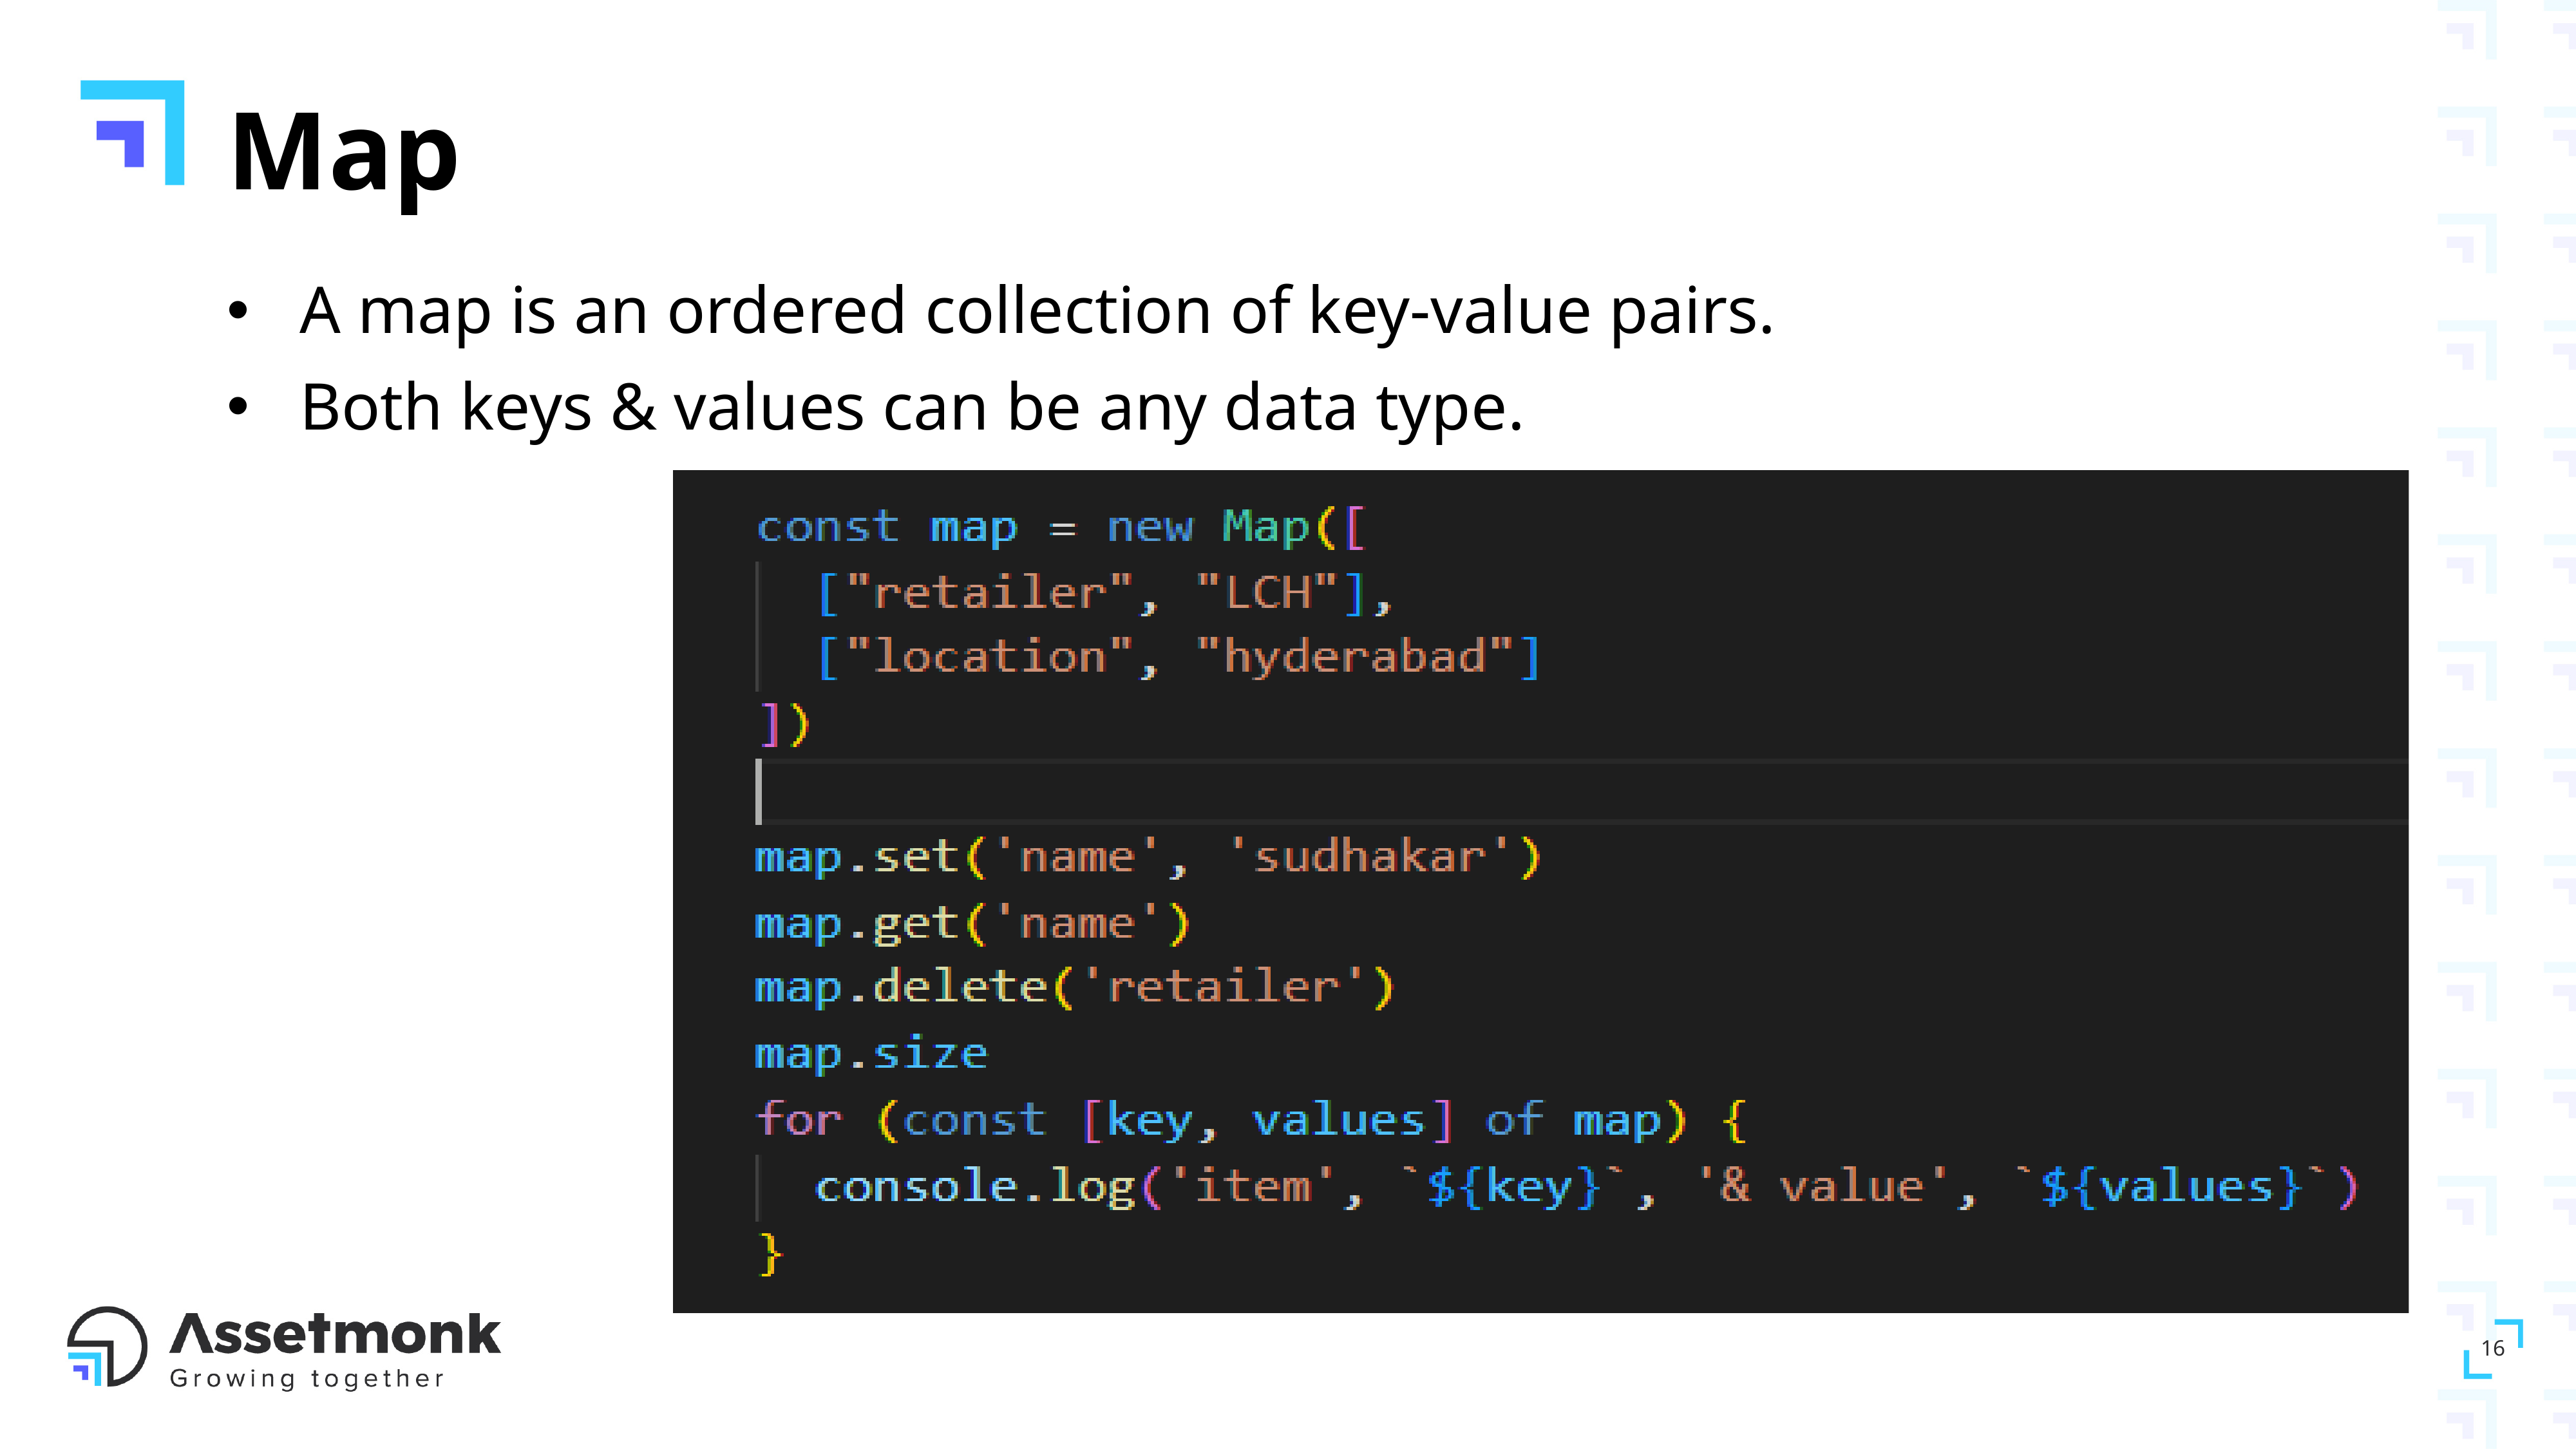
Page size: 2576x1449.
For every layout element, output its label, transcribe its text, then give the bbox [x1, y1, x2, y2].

picture [0, 0, 2576, 1449]
slide_number 16 [2463, 1325, 2523, 1372]
title Map [217, 82, 2150, 223]
list A map is an ordered collection of key-value pairs. Both keys & values can be any data type. [217, 268, 2255, 1112]
